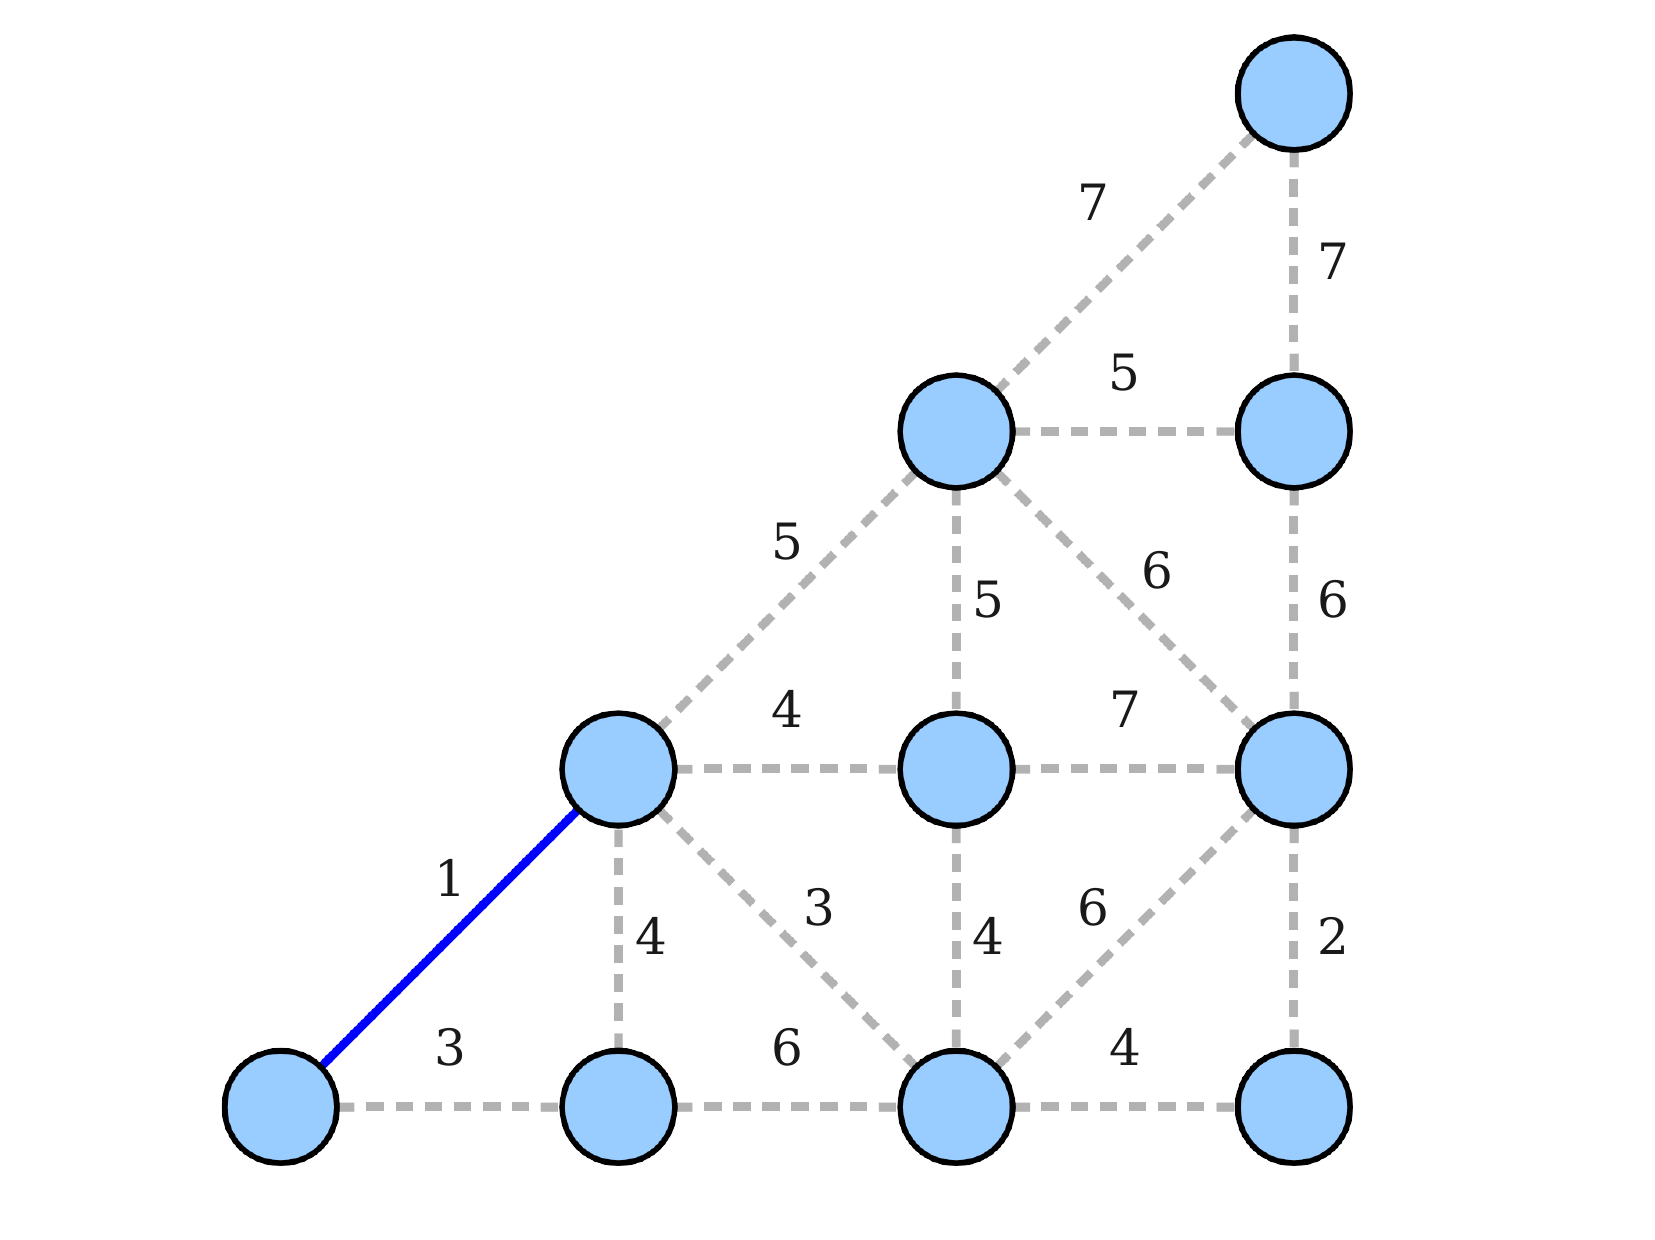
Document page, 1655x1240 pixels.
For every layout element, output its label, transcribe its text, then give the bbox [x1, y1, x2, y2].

text_box 6 [769, 1016, 806, 1076]
text_box 6 [1138, 536, 1175, 599]
text_box 4 [1107, 1016, 1144, 1076]
text_box 7 7 5 [1074, 169, 1352, 401]
text_box [221, 34, 1353, 1166]
text_box 3 [432, 1016, 469, 1076]
